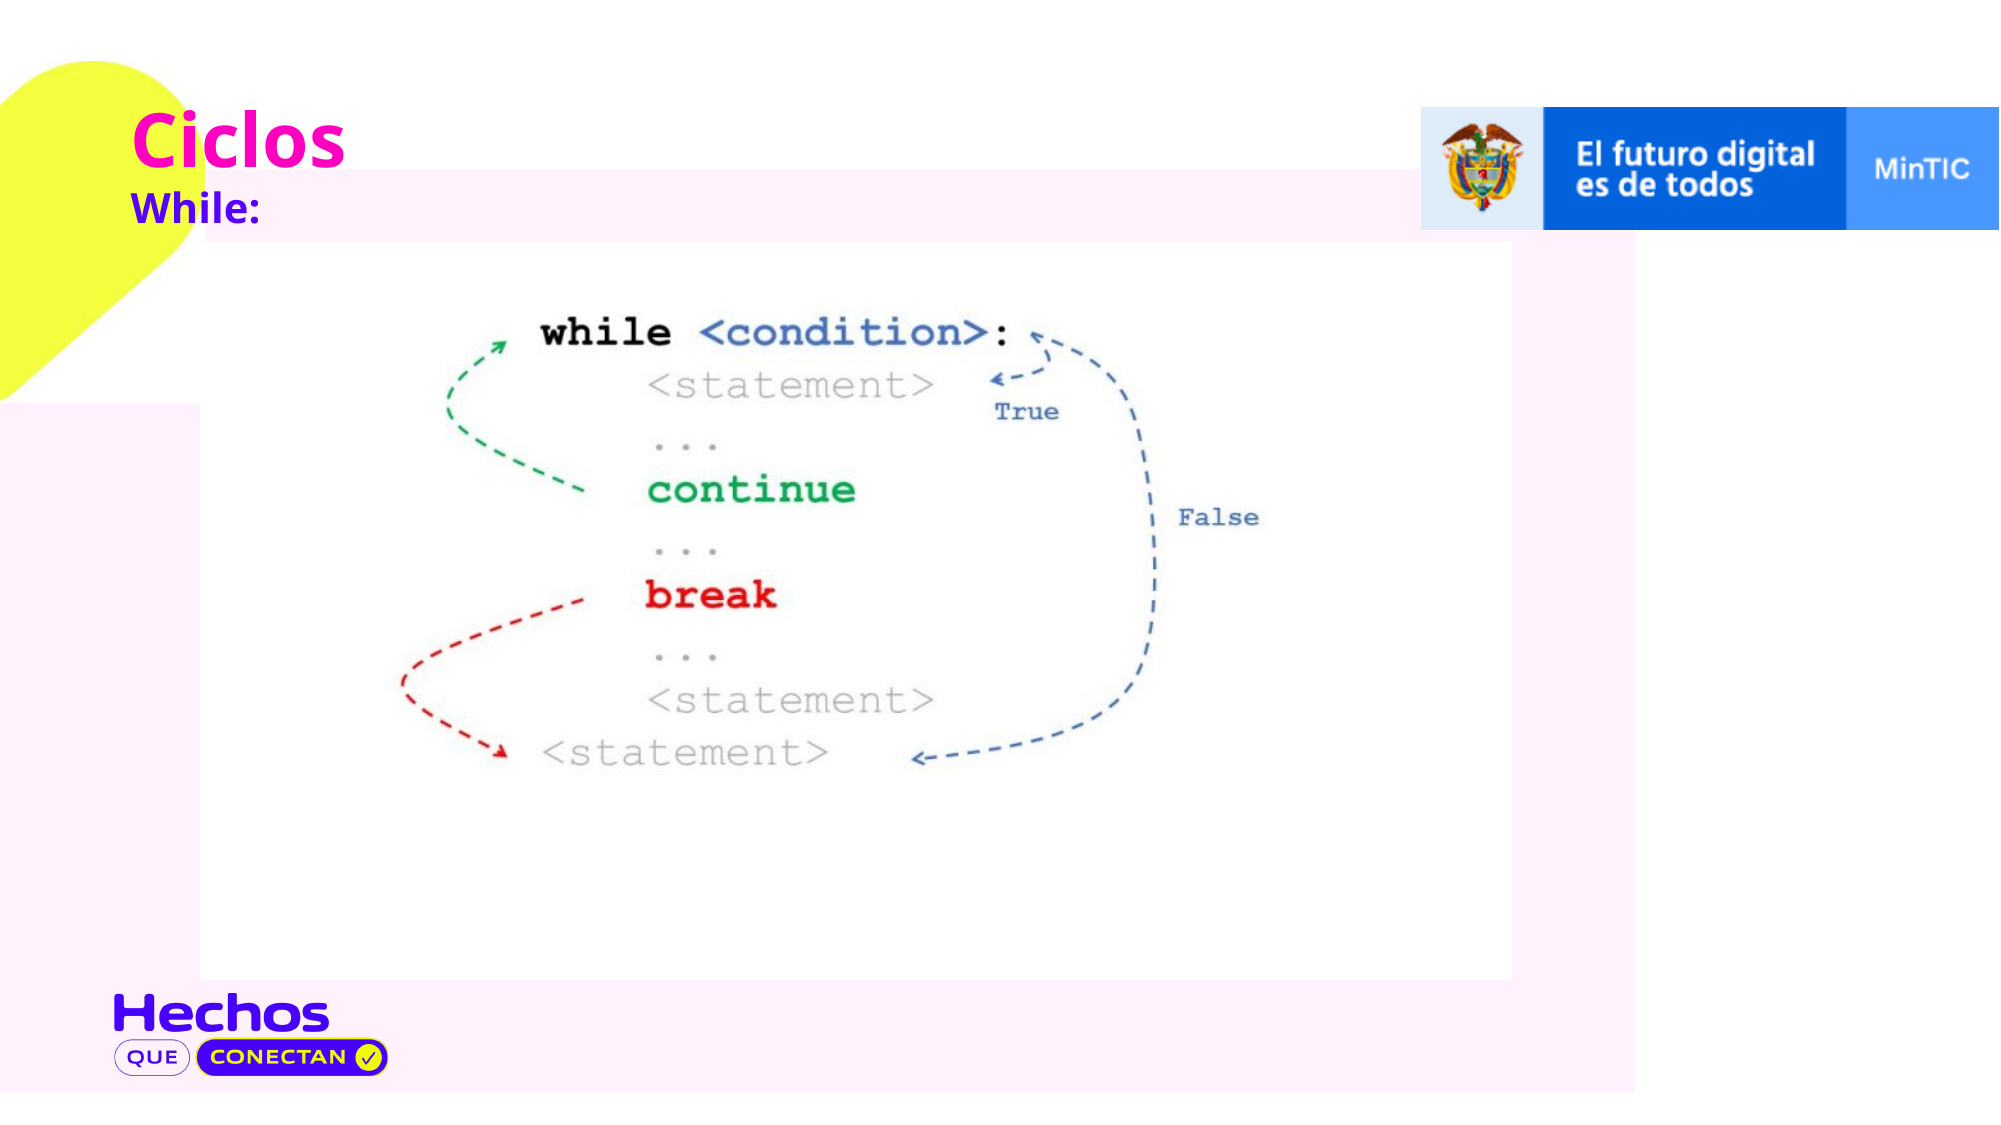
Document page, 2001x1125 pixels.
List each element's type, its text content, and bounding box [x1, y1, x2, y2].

text_box Ciclos While: [206, 84, 1135, 169]
picture [0, 60, 1999, 1092]
